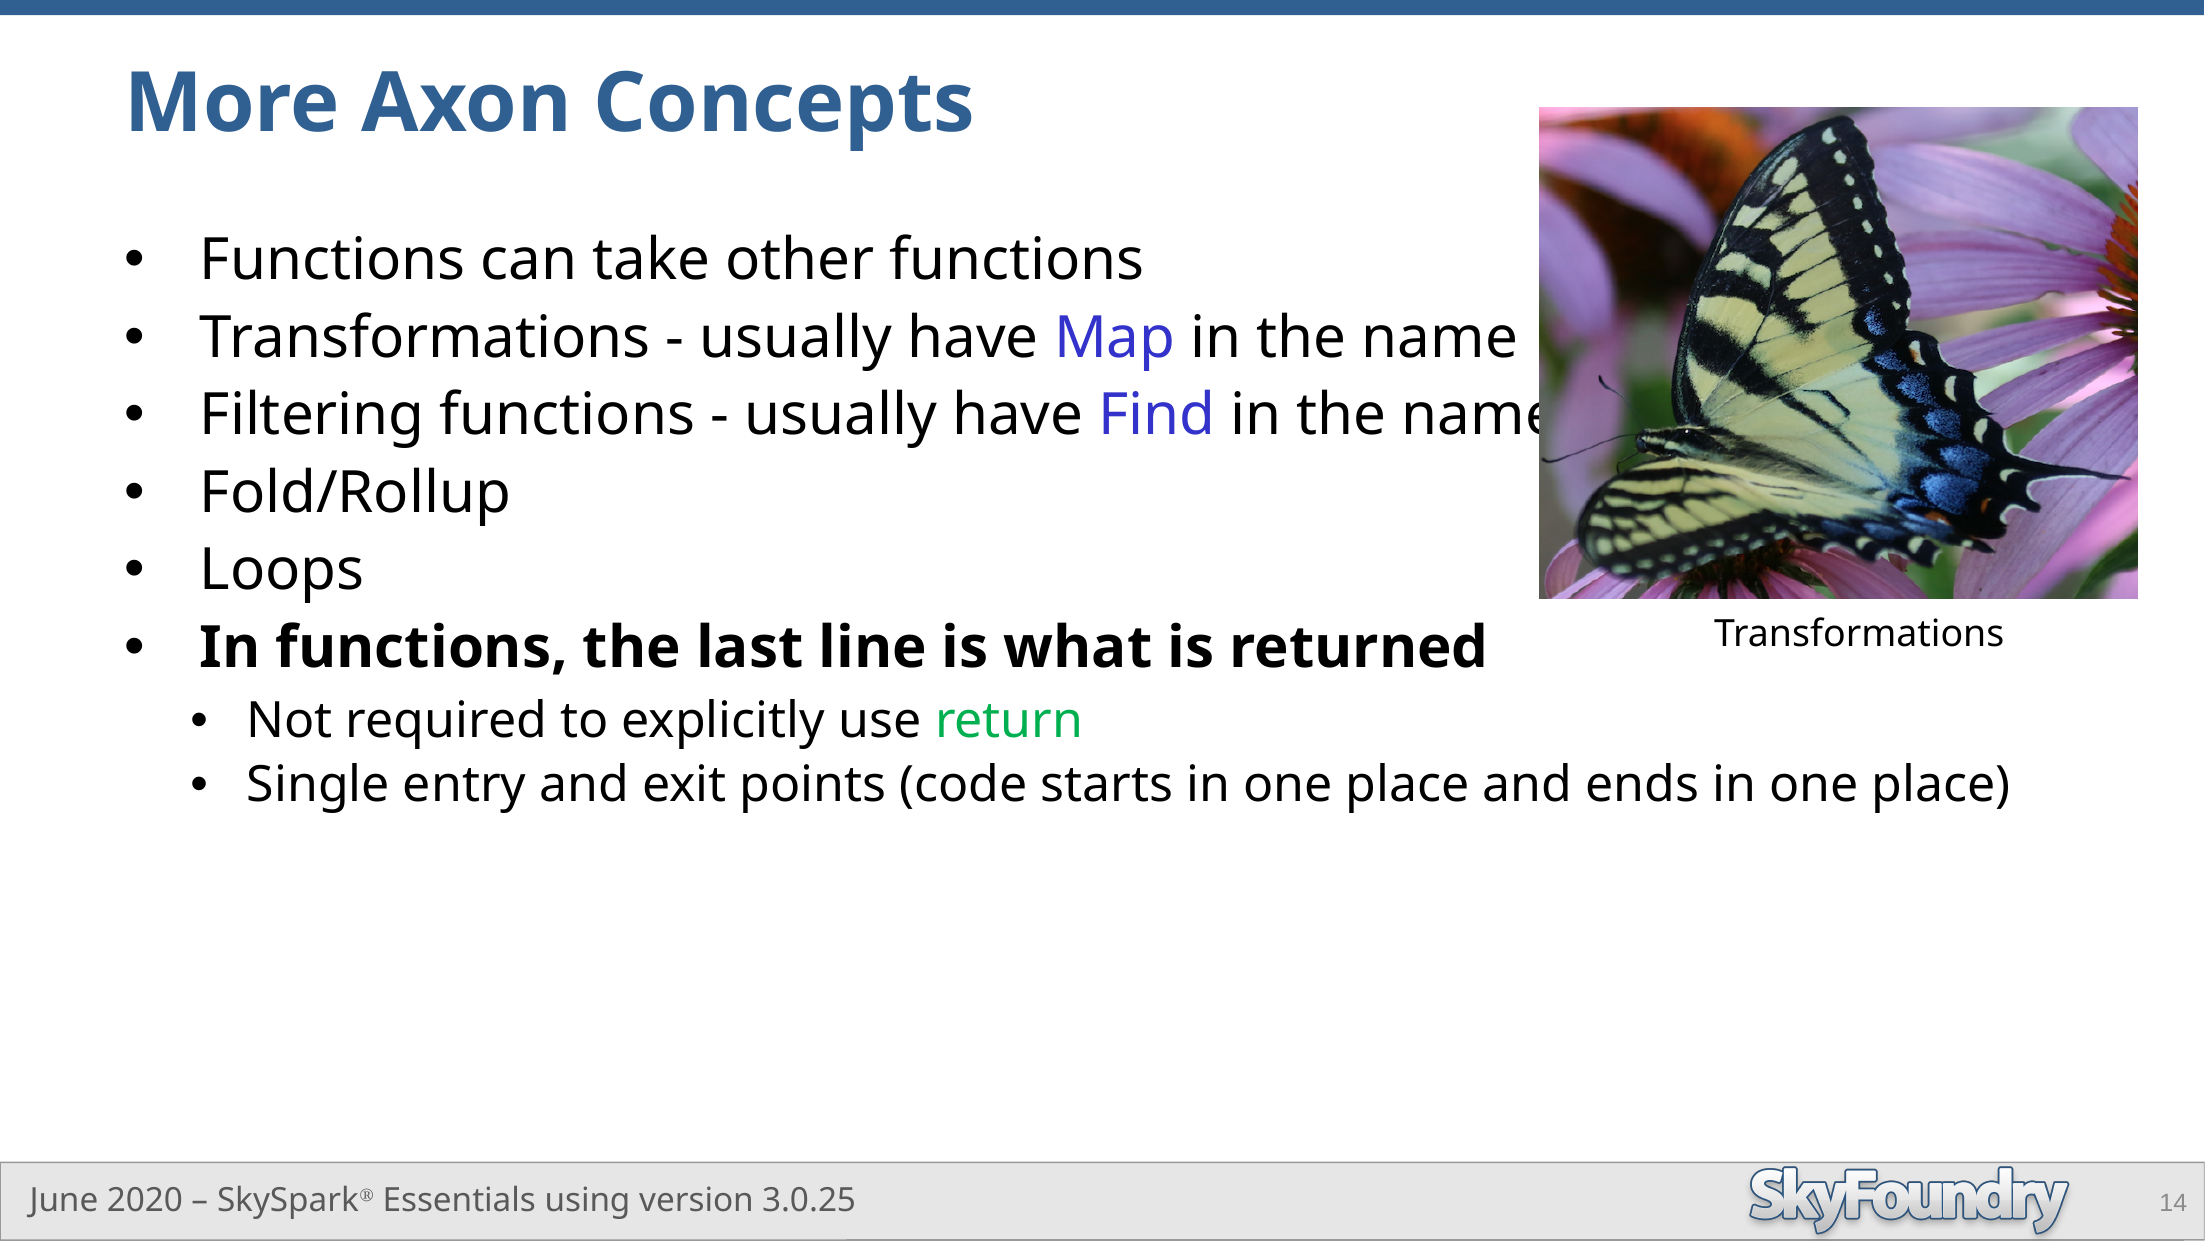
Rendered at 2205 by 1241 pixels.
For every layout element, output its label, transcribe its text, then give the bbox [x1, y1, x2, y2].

picture [1539, 107, 2139, 600]
list Functions can take other functions Transformations - usually have Map in the name Filtering functions - usually have Find in the name Fold/Rollup Loops In functions, the last line is what is returned Not required to explicitly use return Single entry and exit points (code starts in one place and ends in one place) [110, 220, 2094, 1109]
slide_number 14 [1706, 1170, 2203, 1236]
text_box Transformations [1699, 609, 2020, 663]
picture [1739, 1145, 2076, 1170]
picture [1739, 1236, 2076, 1241]
title More Axon Concepts [110, 49, 2094, 158]
